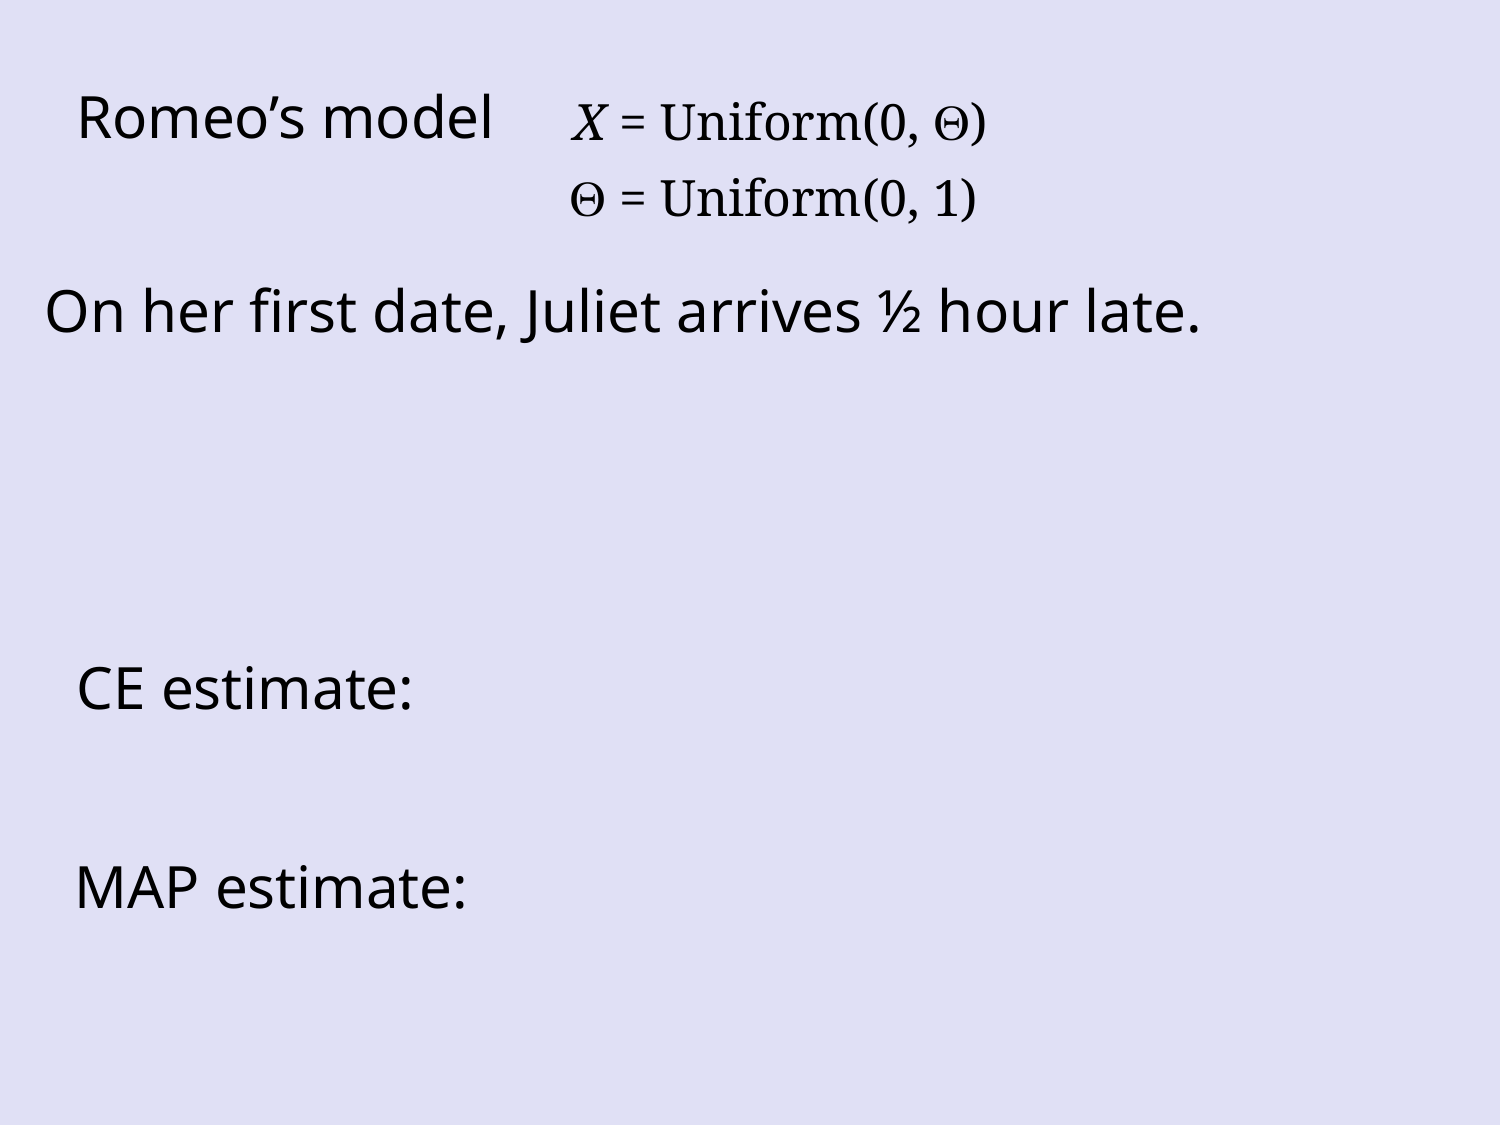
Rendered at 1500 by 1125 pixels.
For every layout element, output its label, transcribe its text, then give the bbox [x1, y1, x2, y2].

text_box On her first date, Juliet arrives ½ hour late. [29, 266, 1217, 352]
text_box MAP estimate: [59, 843, 484, 928]
text_box Romeo’s model [61, 72, 510, 158]
text_box X = Uniform(0, Q) [559, 82, 1003, 158]
text_box CE estimate: [61, 643, 430, 729]
text_box Q = Uniform(0, 1) [554, 158, 994, 234]
